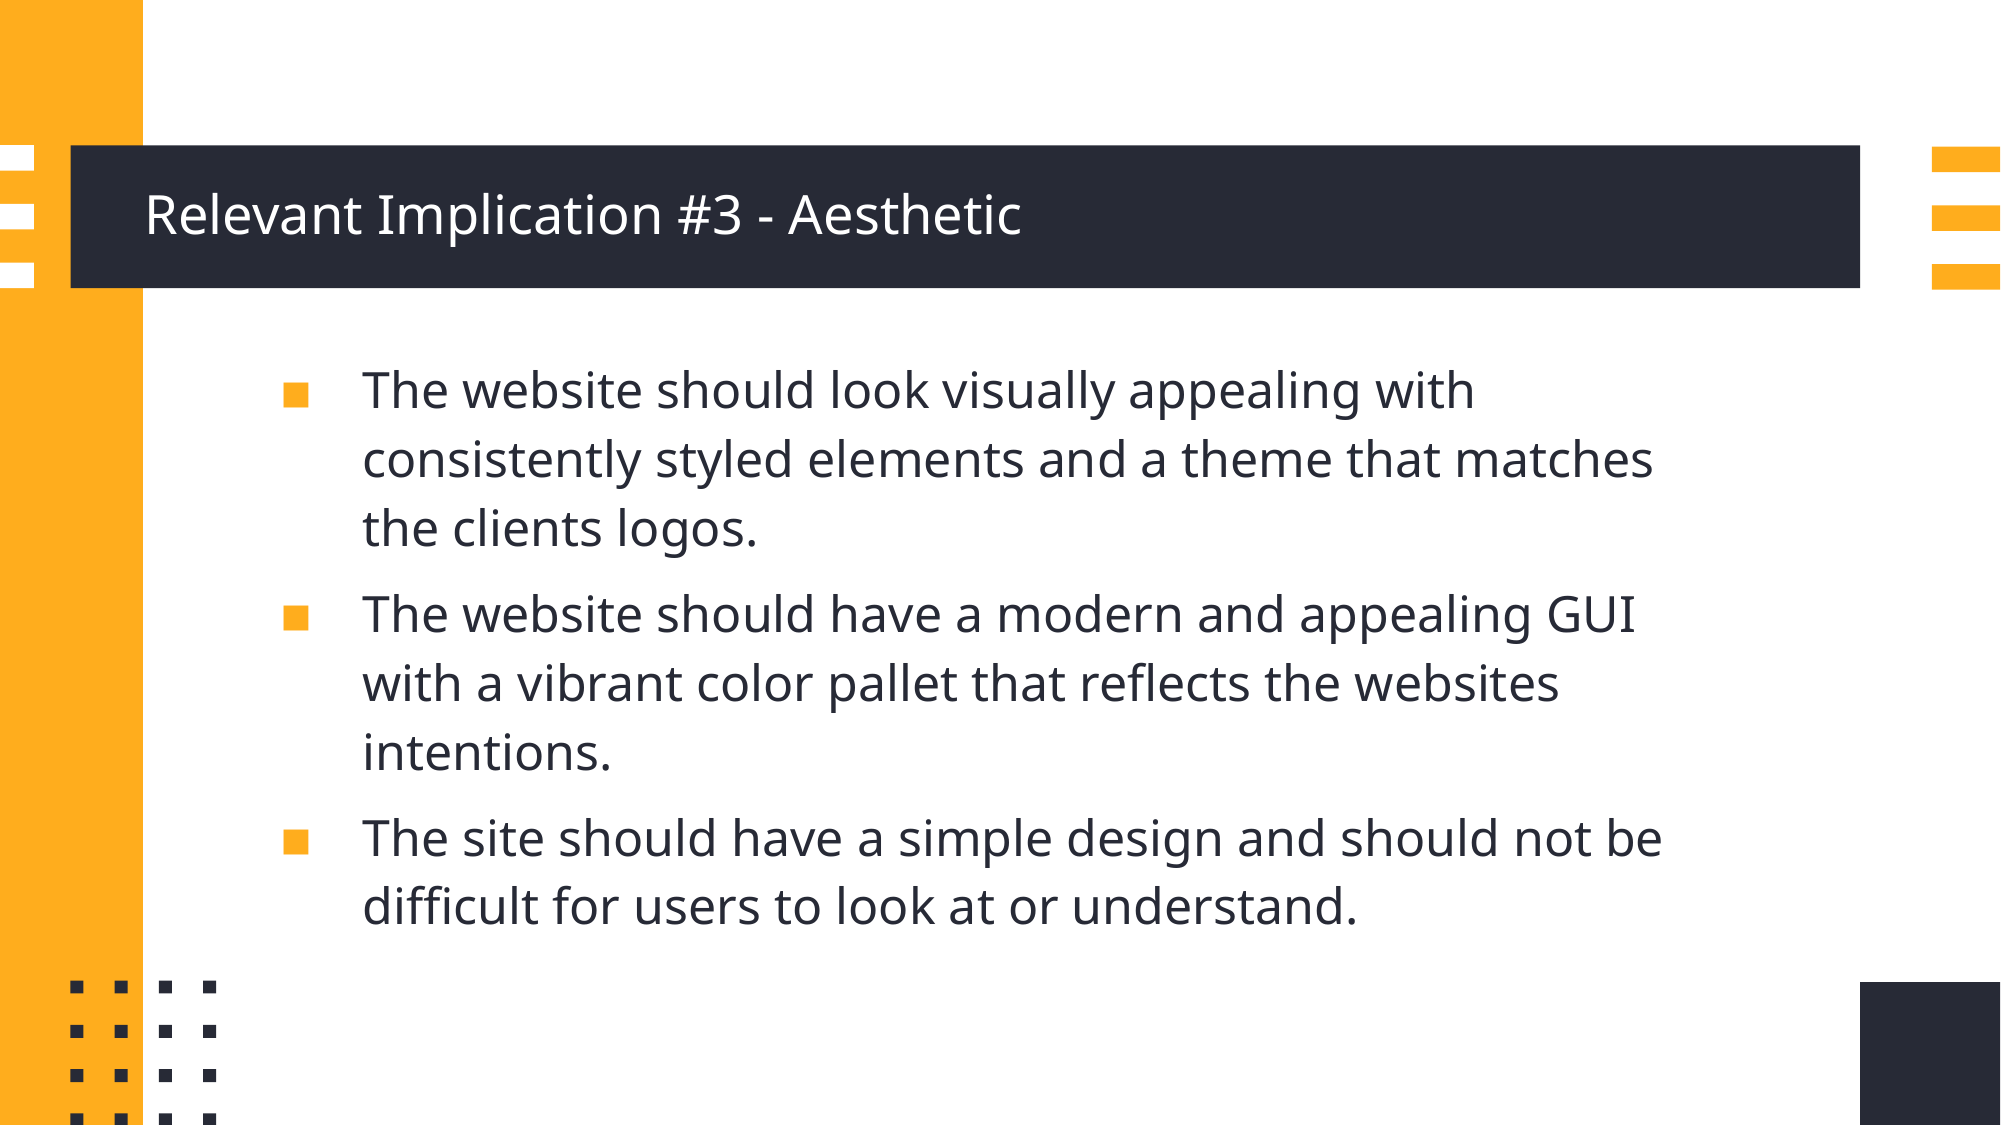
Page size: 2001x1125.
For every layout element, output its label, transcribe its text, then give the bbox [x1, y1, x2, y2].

list The website should look visually appealing with consistently styled elements and a theme that matches the clients logos. The website should have a modern and appealing GUI with a vibrant color pallet that reflects the websites intentions. The site should have a simple design and should not be difficult for users to look at or understand. [262, 349, 1718, 982]
title Relevant Implication #3 - Aesthetic [144, 145, 1861, 289]
